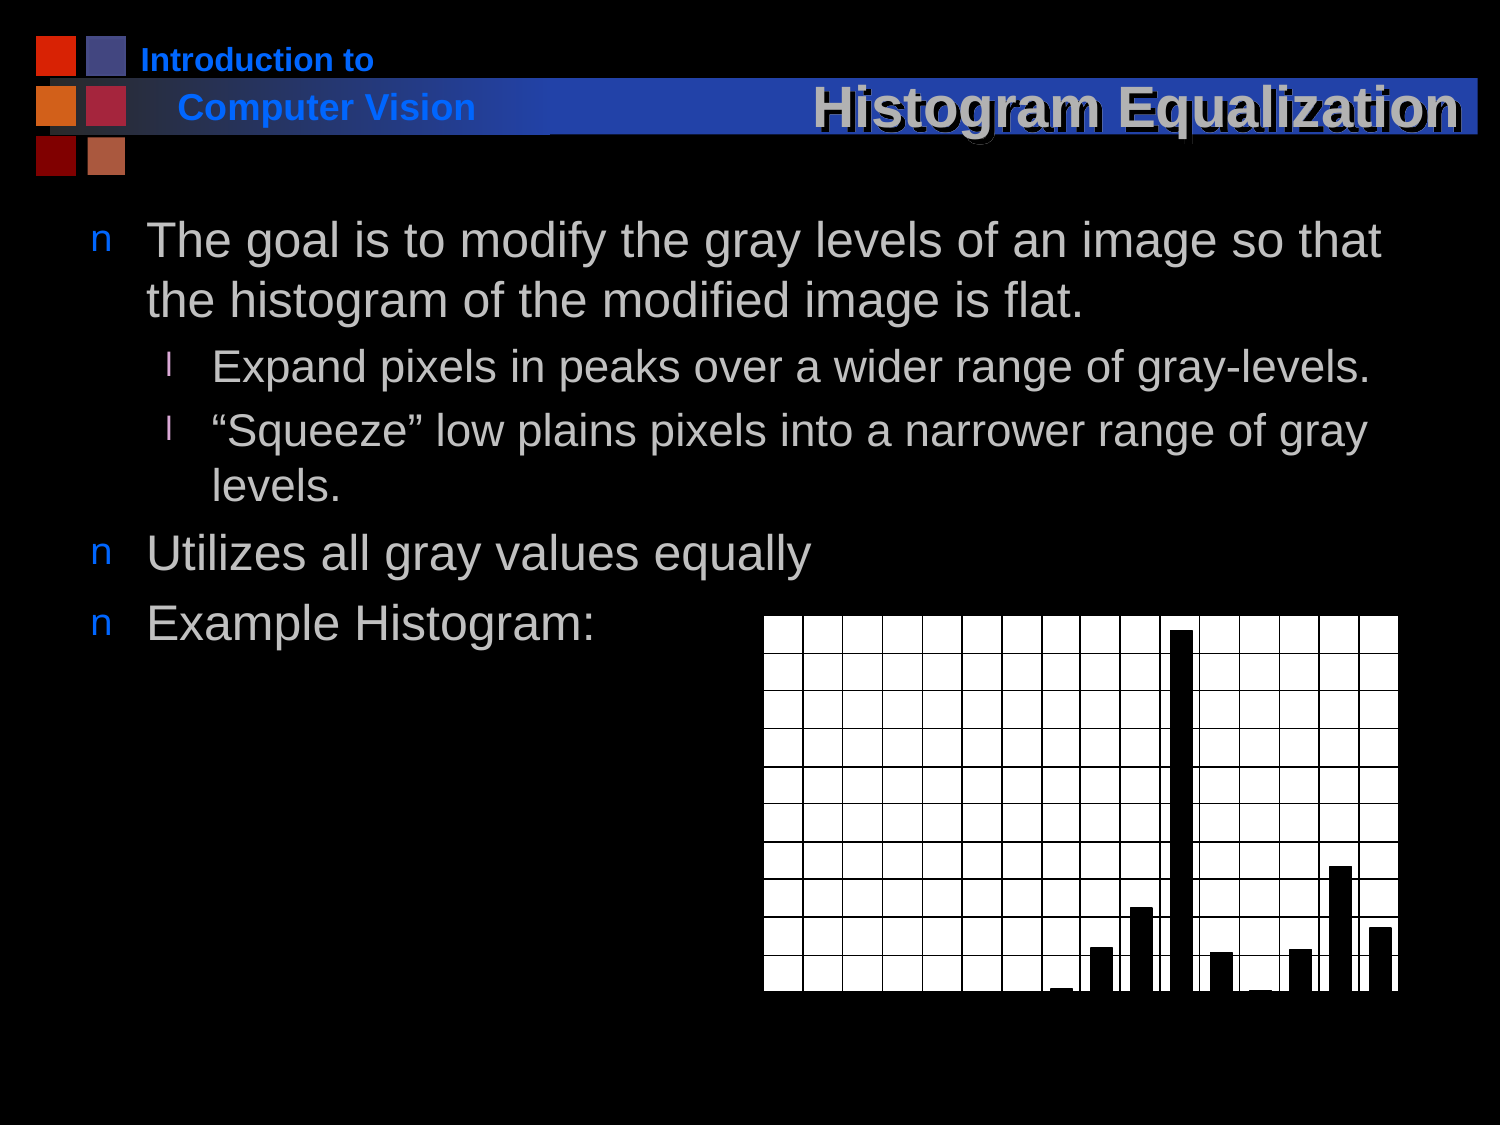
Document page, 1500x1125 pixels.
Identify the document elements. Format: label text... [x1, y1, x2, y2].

picture [632, 595, 1421, 1114]
title Histogram Equalization [785, 46, 1489, 148]
list The goal is to modify the gray levels of an image so that the histogram of the modified image is flat. Expand pixels in peaks over a wider range of gray-levels. “Squeeze” low plains pixels into a narrower range of gray levels. Utilizes all gray values equally Example Histogram: Note low utilization of small gray values [74, 199, 1476, 589]
